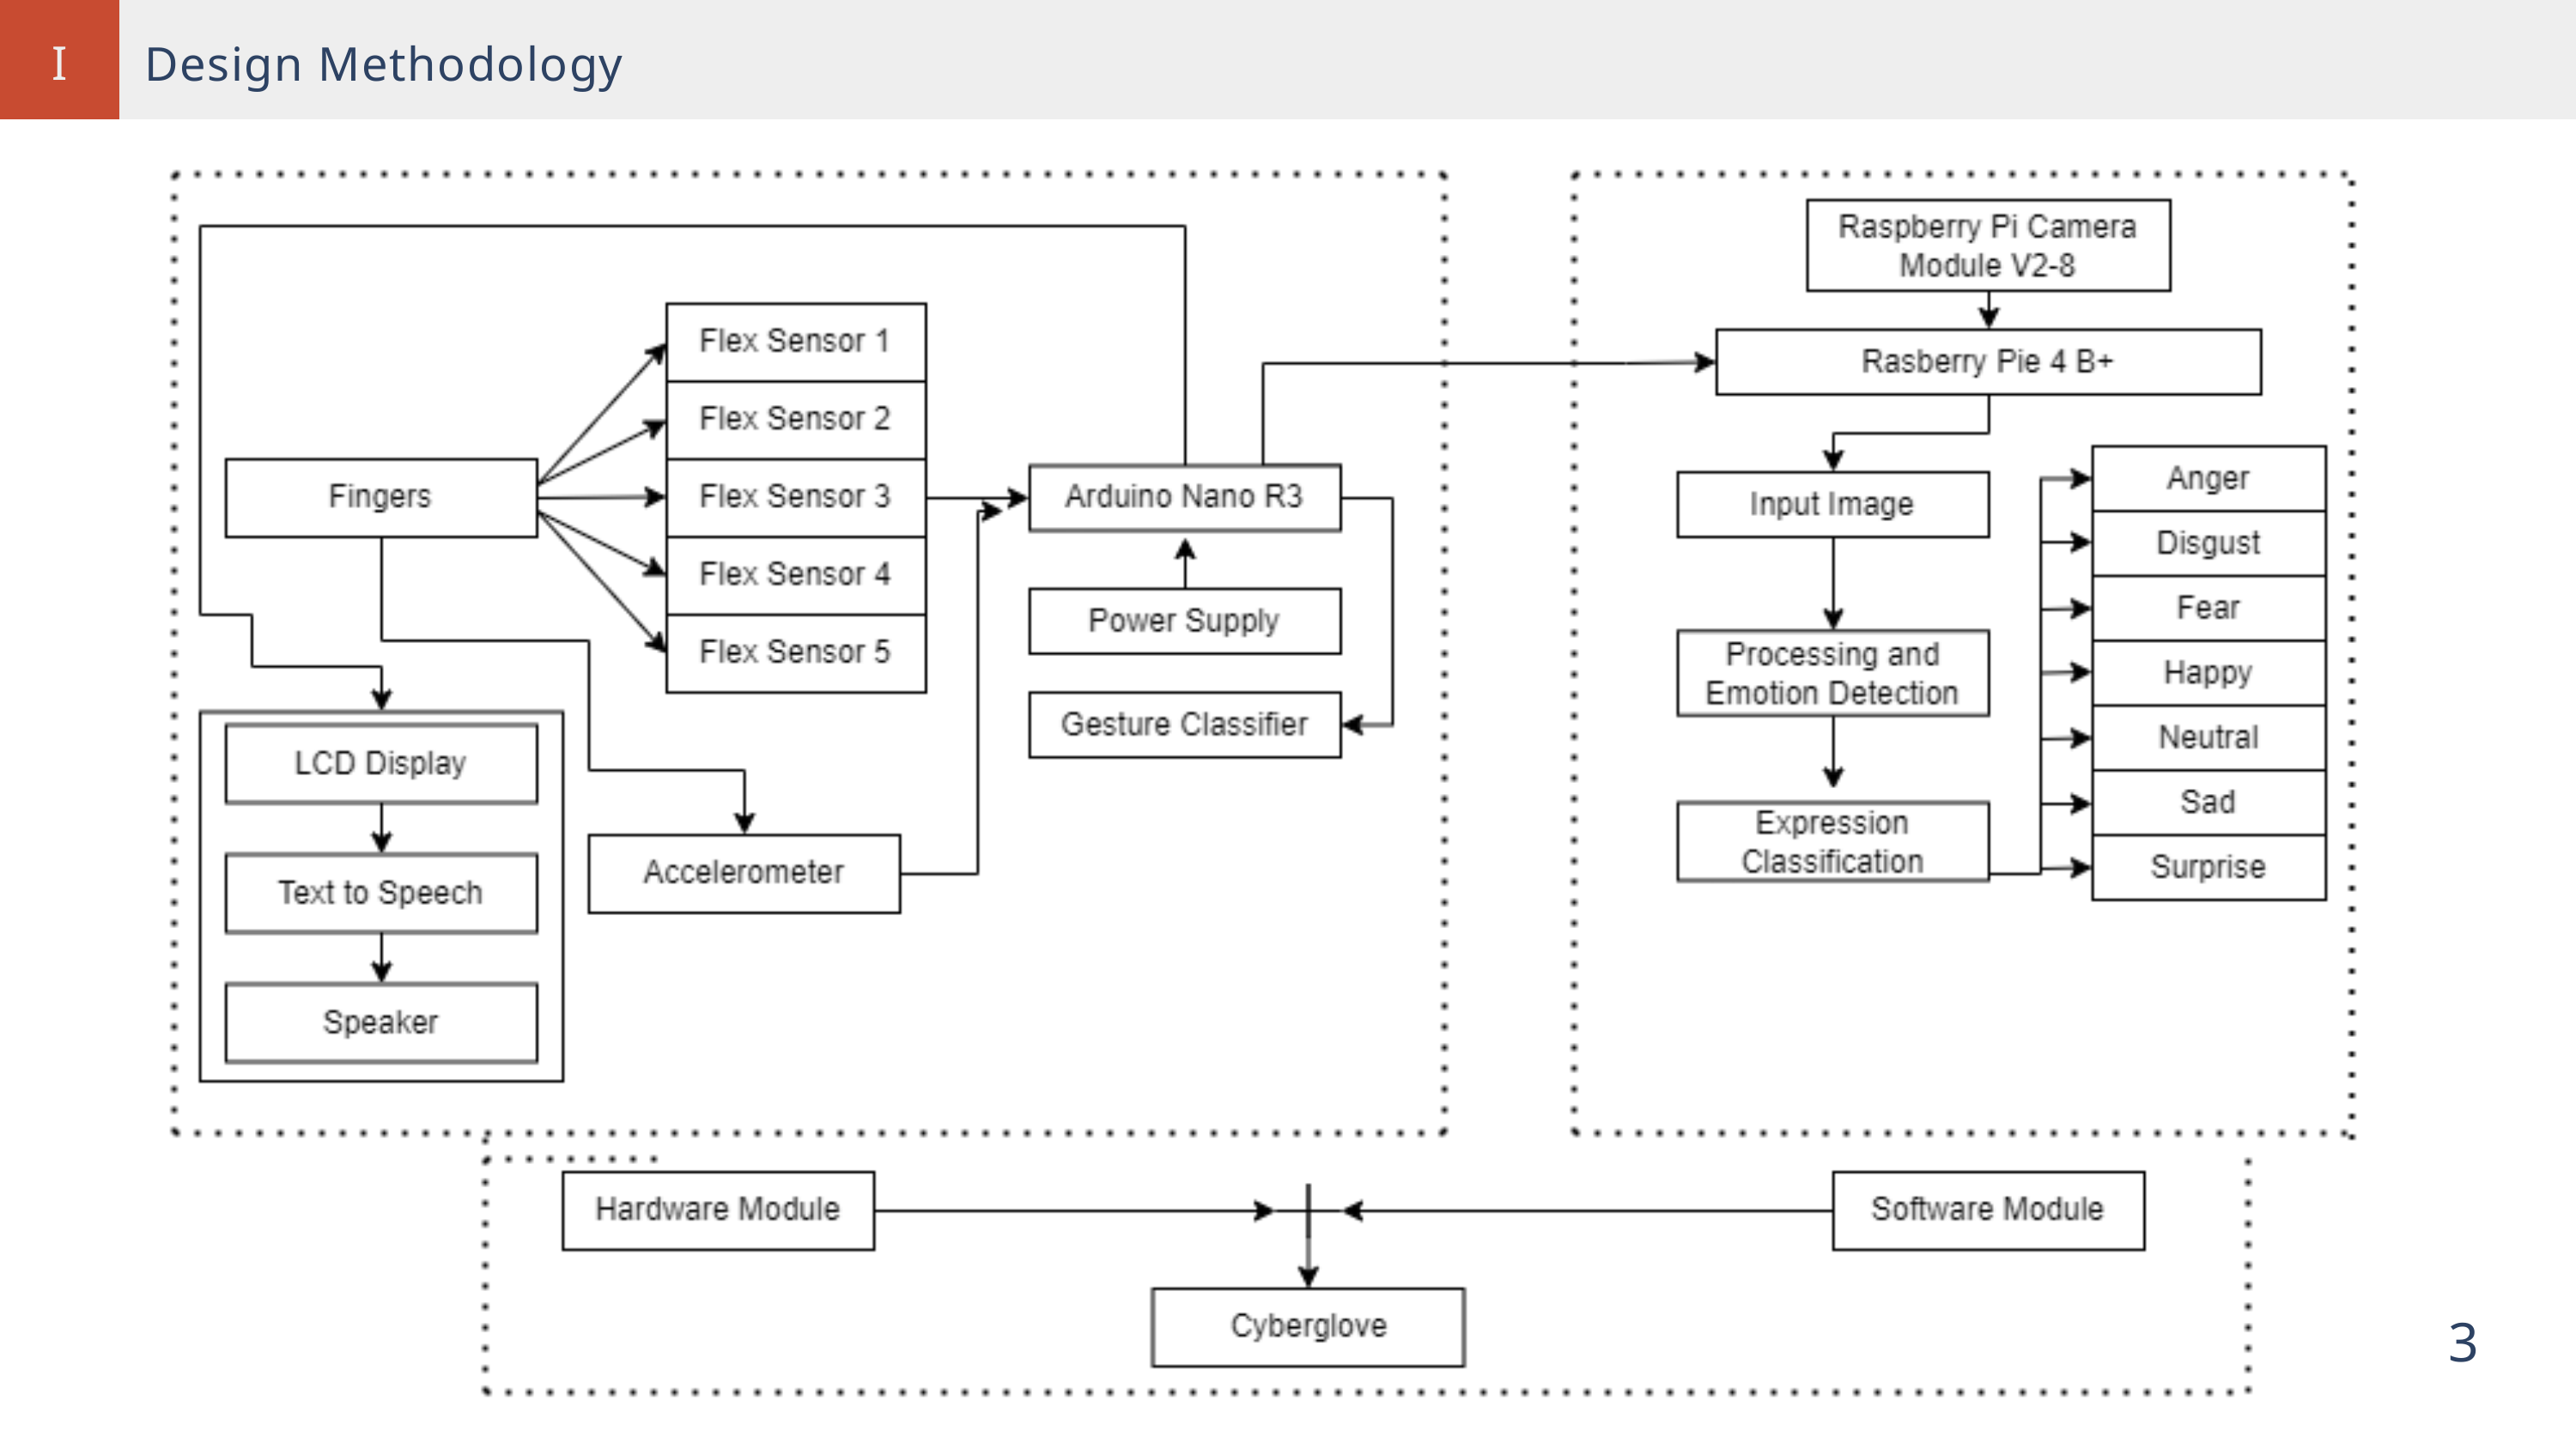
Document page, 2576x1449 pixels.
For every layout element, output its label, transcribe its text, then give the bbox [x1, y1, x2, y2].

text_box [0, 0, 120, 120]
picture [118, 118, 2409, 1449]
text_box 3 [2412, 1286, 2480, 1373]
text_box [120, 0, 2576, 120]
